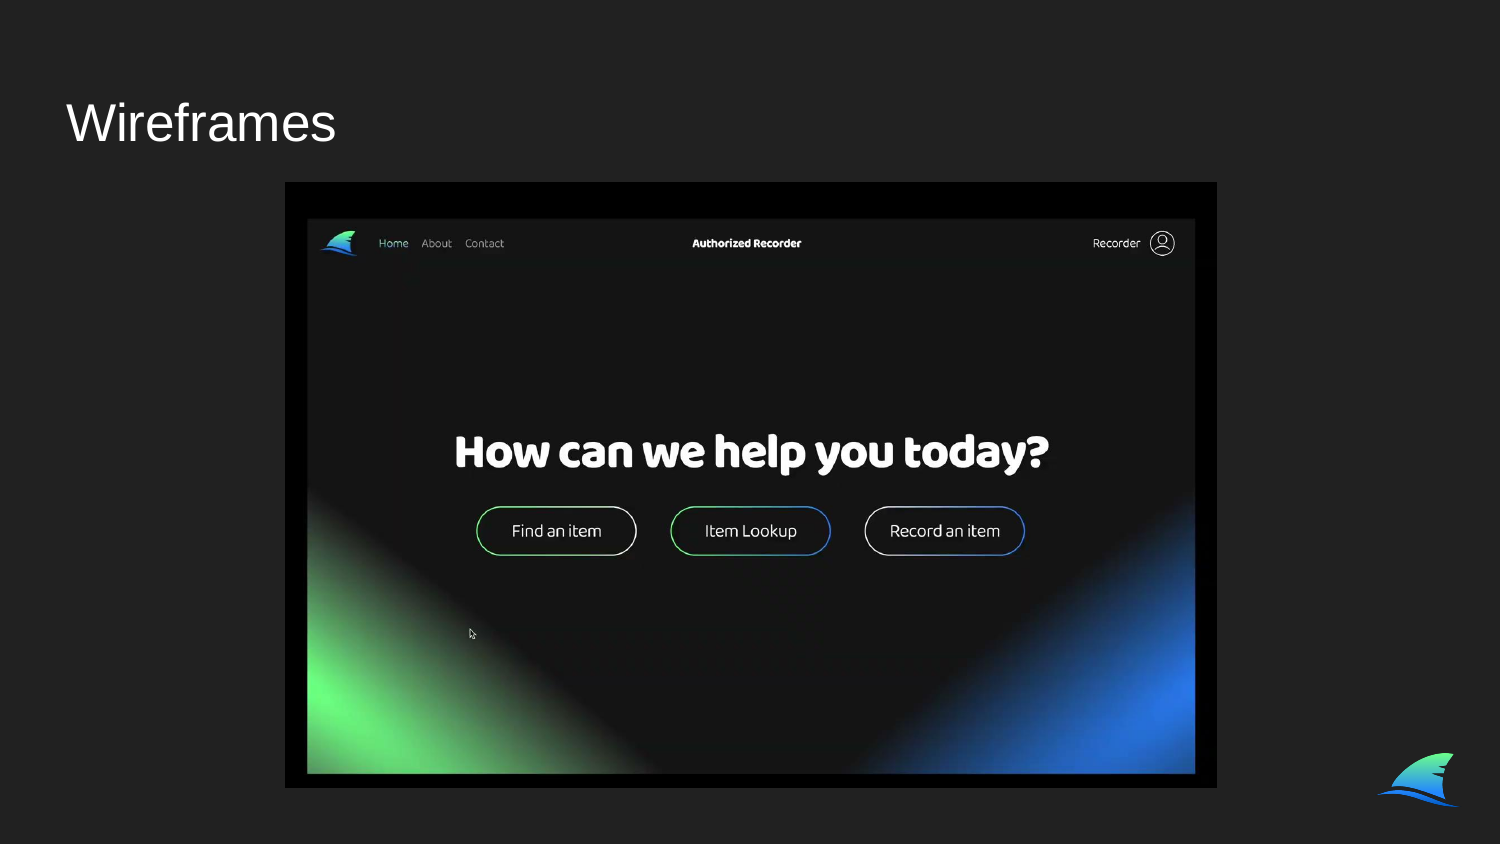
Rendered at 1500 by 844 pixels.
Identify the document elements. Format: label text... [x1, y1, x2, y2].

title Wireframes [51, 72, 1449, 167]
picture [284, 182, 1217, 788]
picture [1375, 752, 1462, 807]
